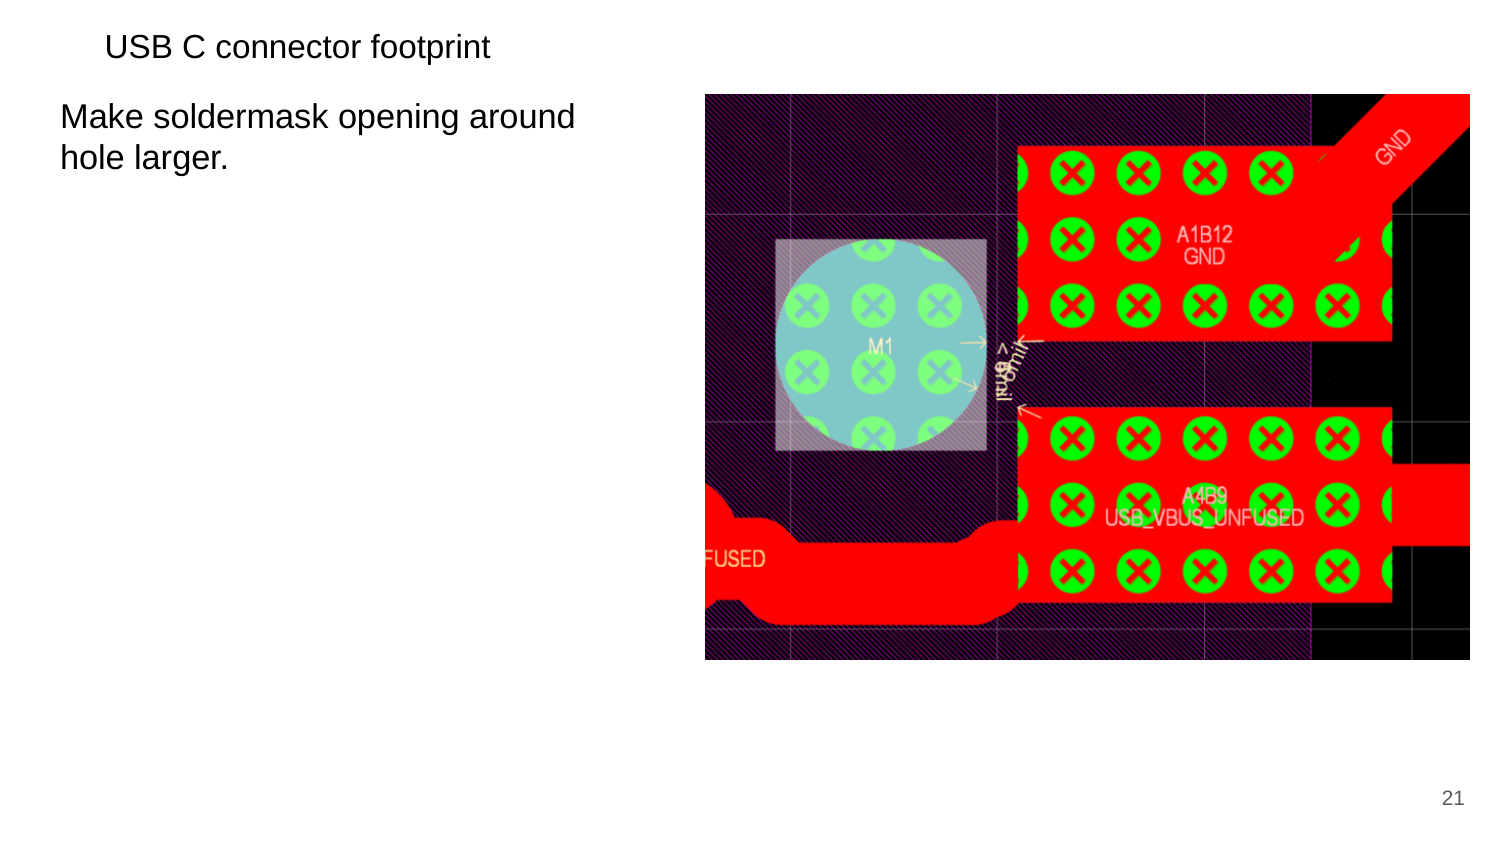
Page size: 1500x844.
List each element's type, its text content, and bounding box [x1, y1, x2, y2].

slide_number 21 [1389, 764, 1480, 830]
text_box USB C connector footprint [89, 9, 804, 73]
text_box Make soldermask opening around hole larger. [45, 86, 622, 184]
picture [705, 94, 1470, 660]
